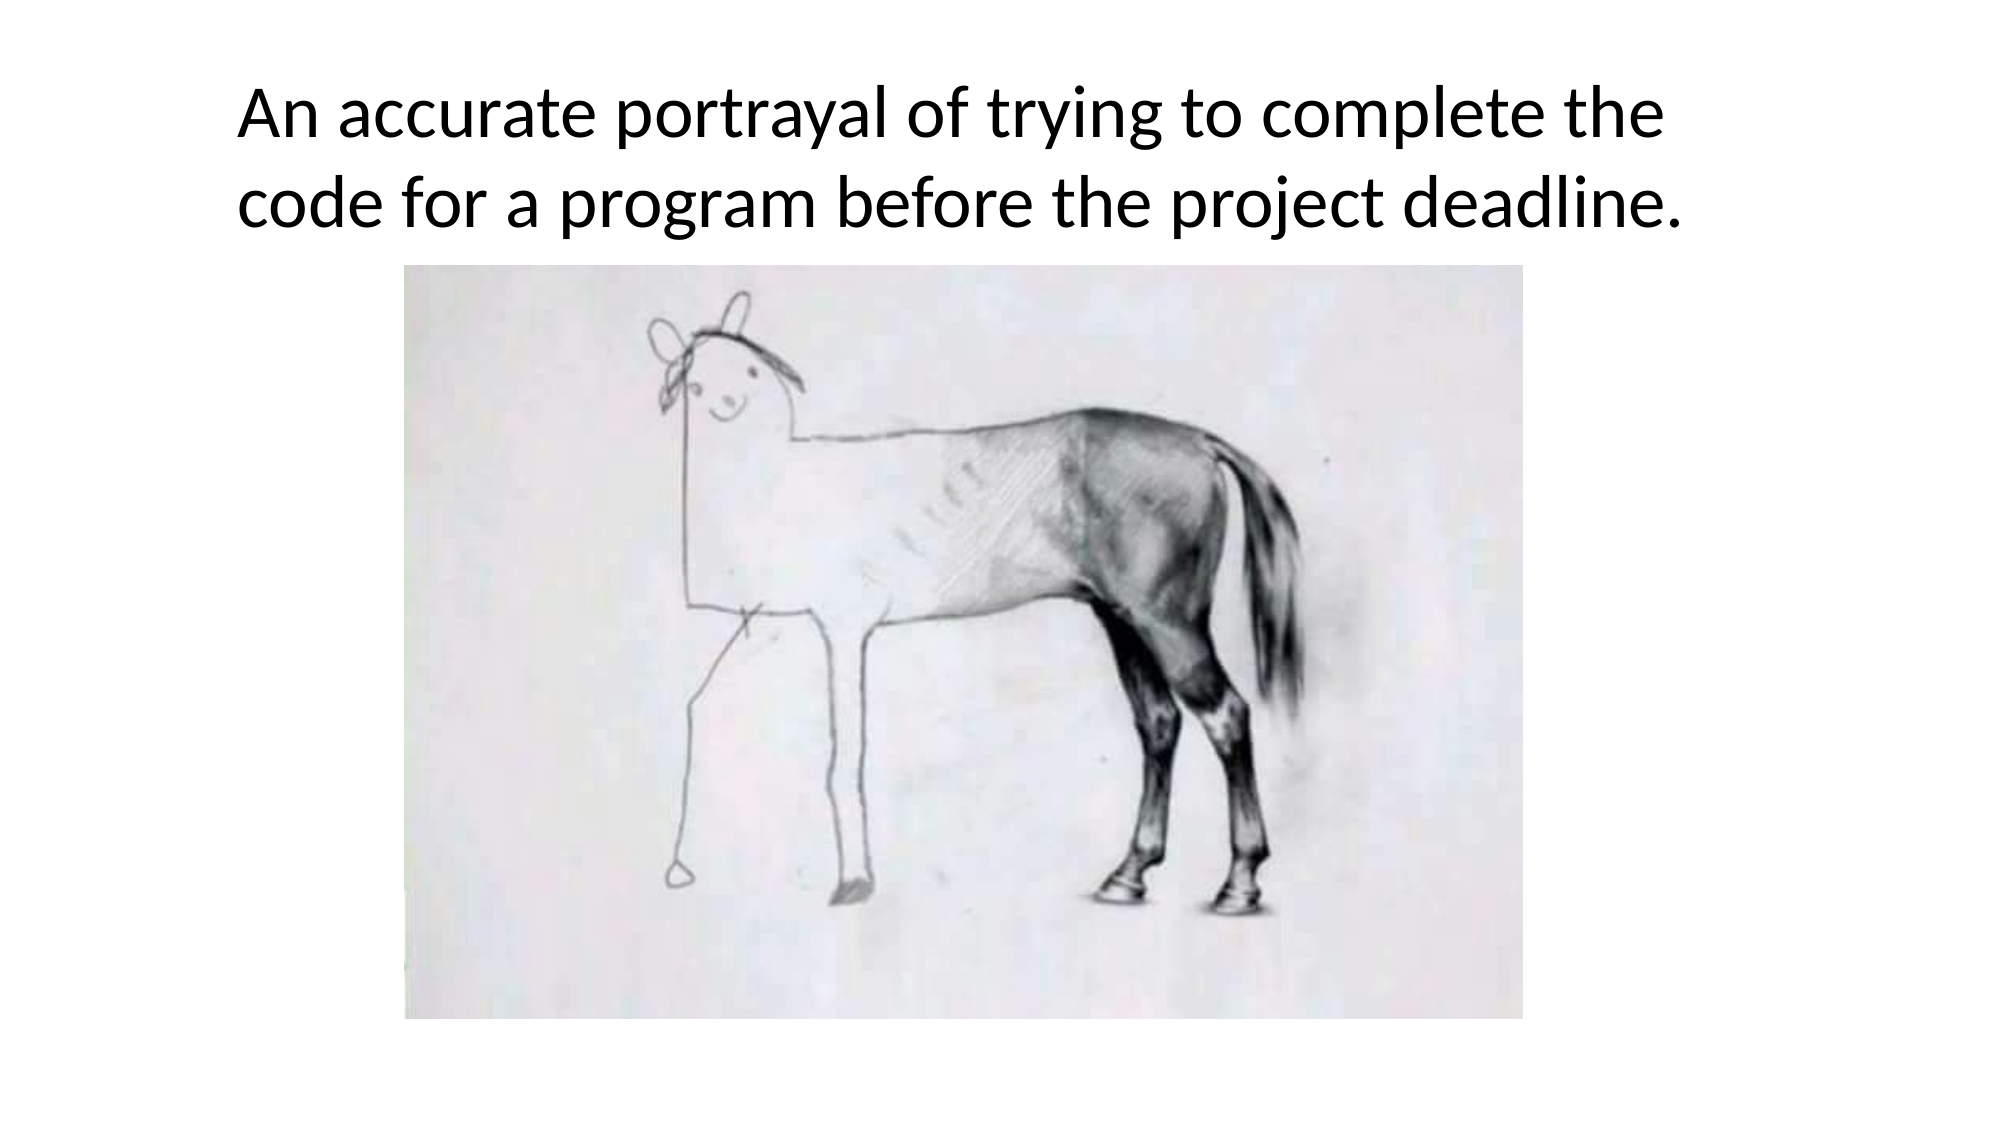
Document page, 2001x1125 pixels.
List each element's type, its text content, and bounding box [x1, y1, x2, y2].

text_box An accurate portrayal of trying to complete the code for a program before the project deadline. [222, 54, 1742, 250]
picture [404, 265, 1523, 1019]
